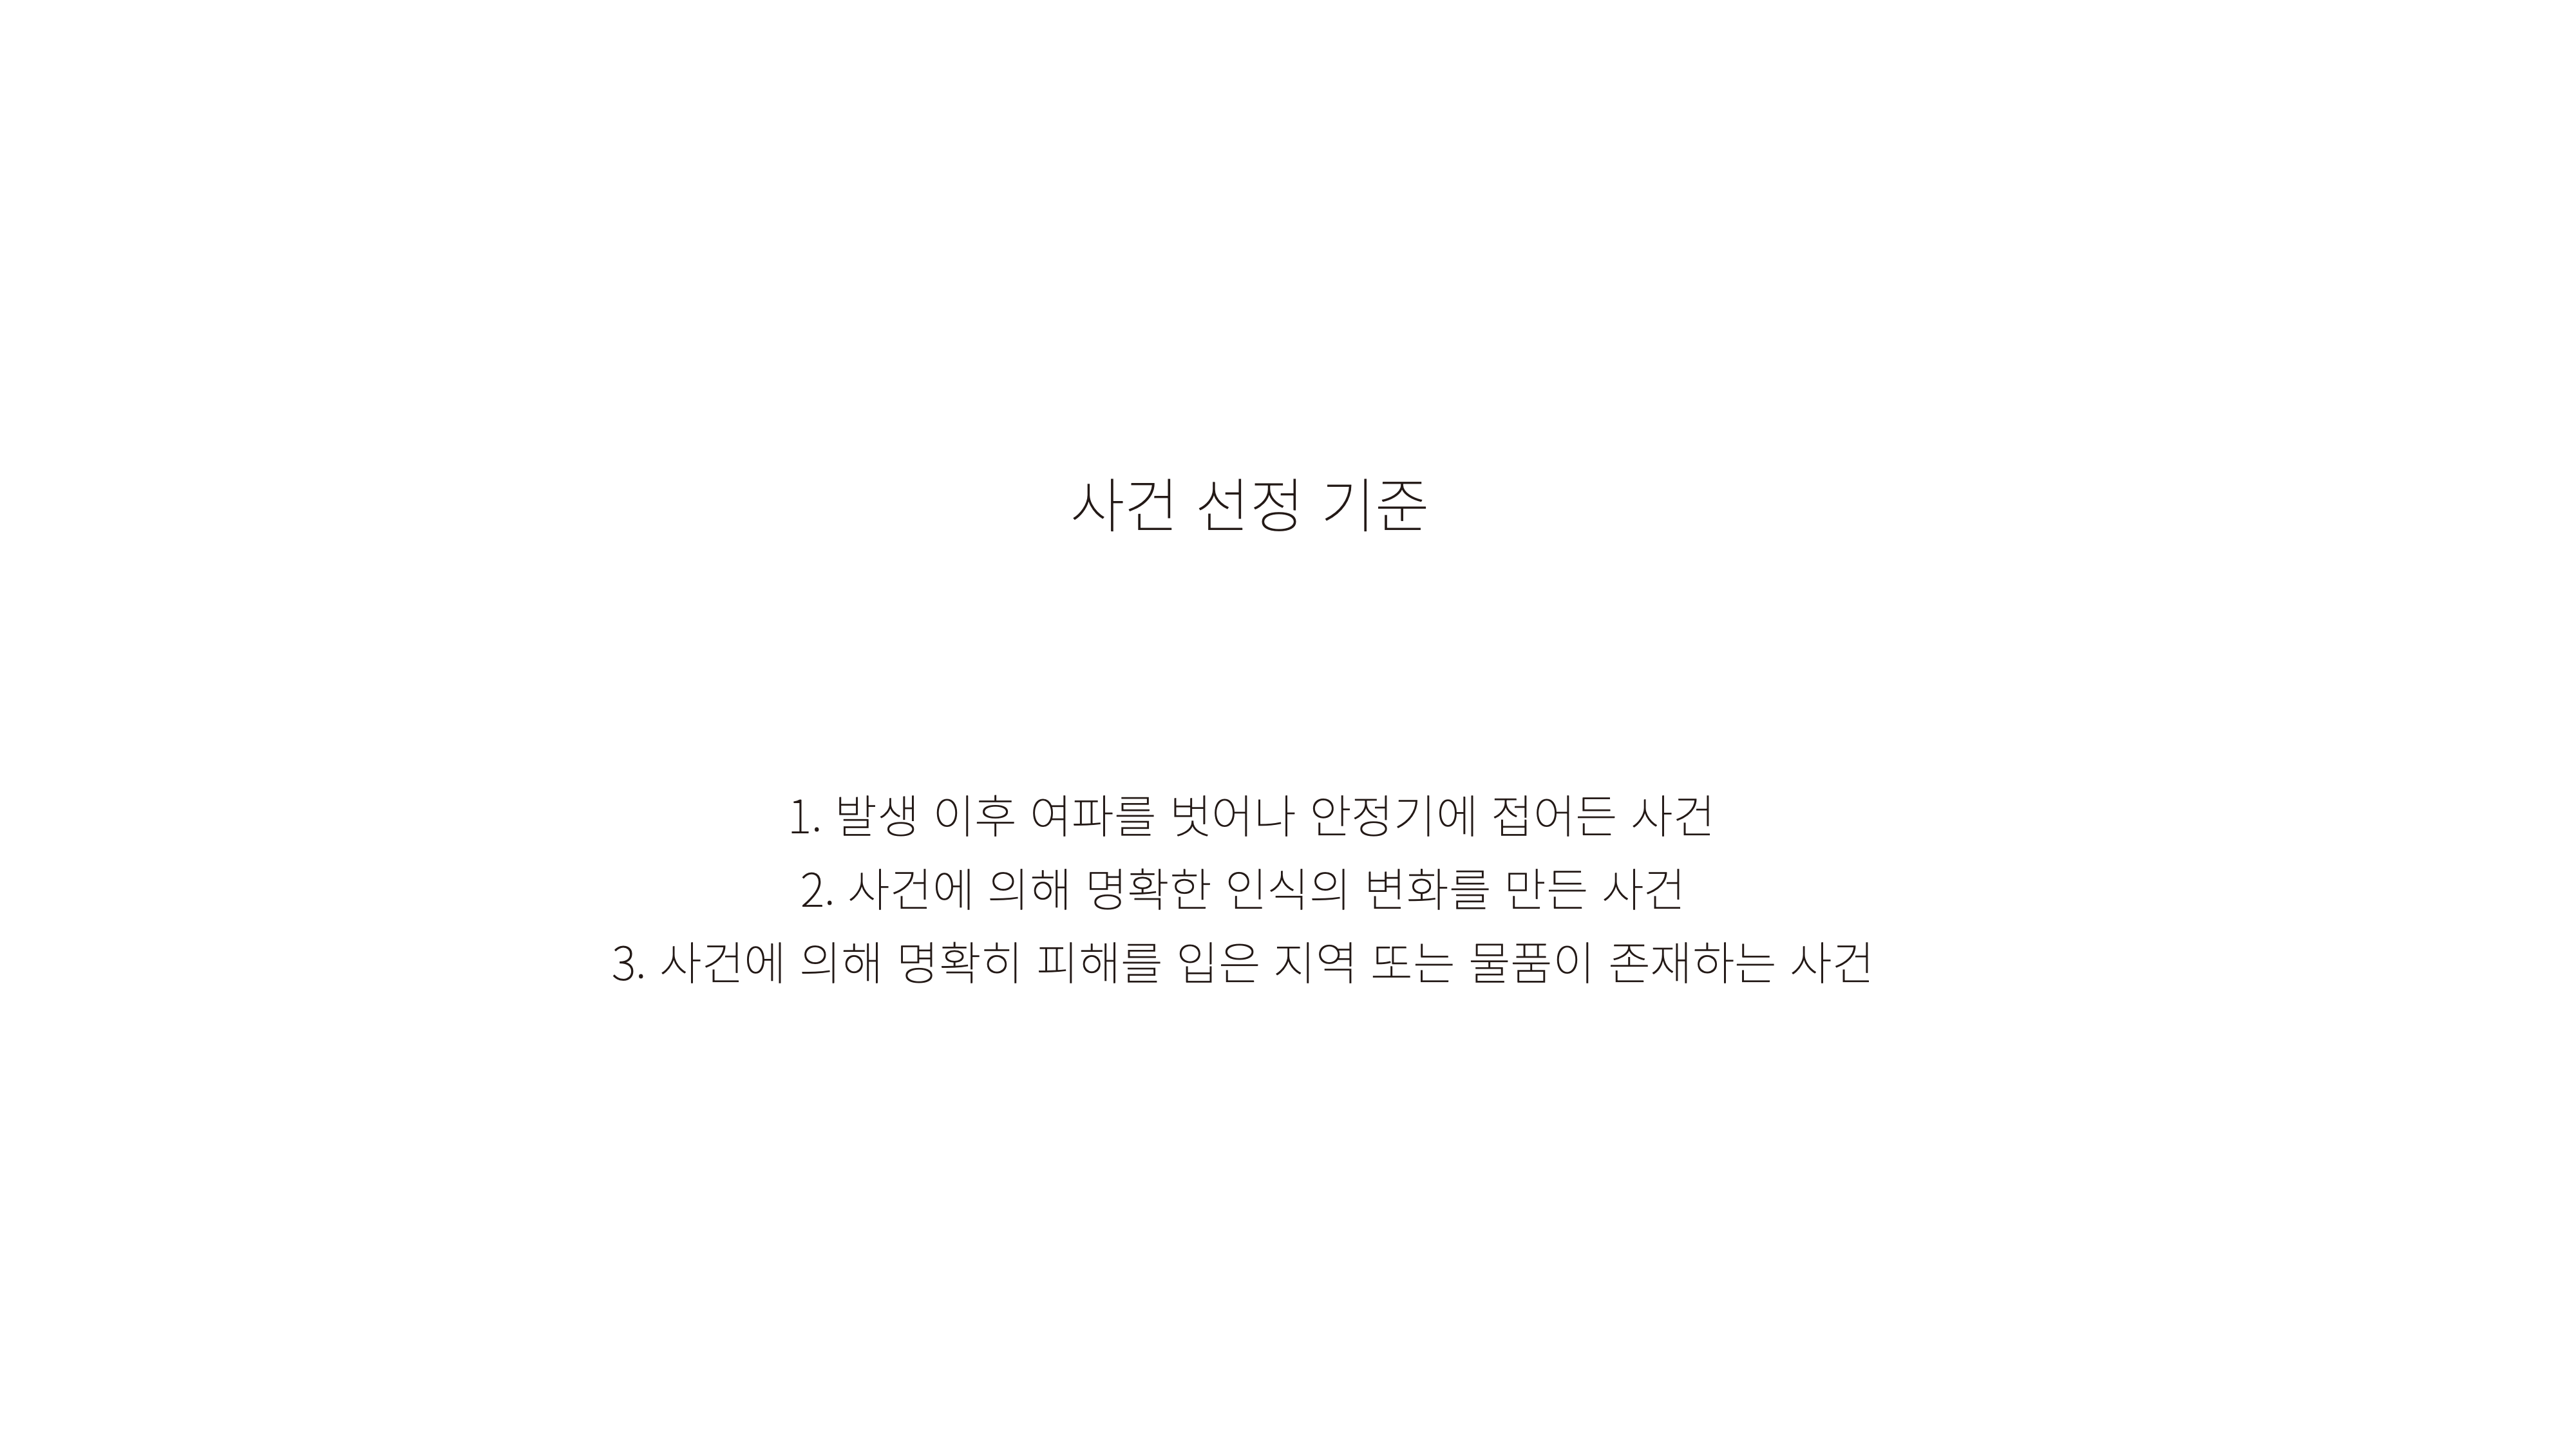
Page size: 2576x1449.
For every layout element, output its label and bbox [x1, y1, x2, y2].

picture [563, 417, 2013, 1032]
